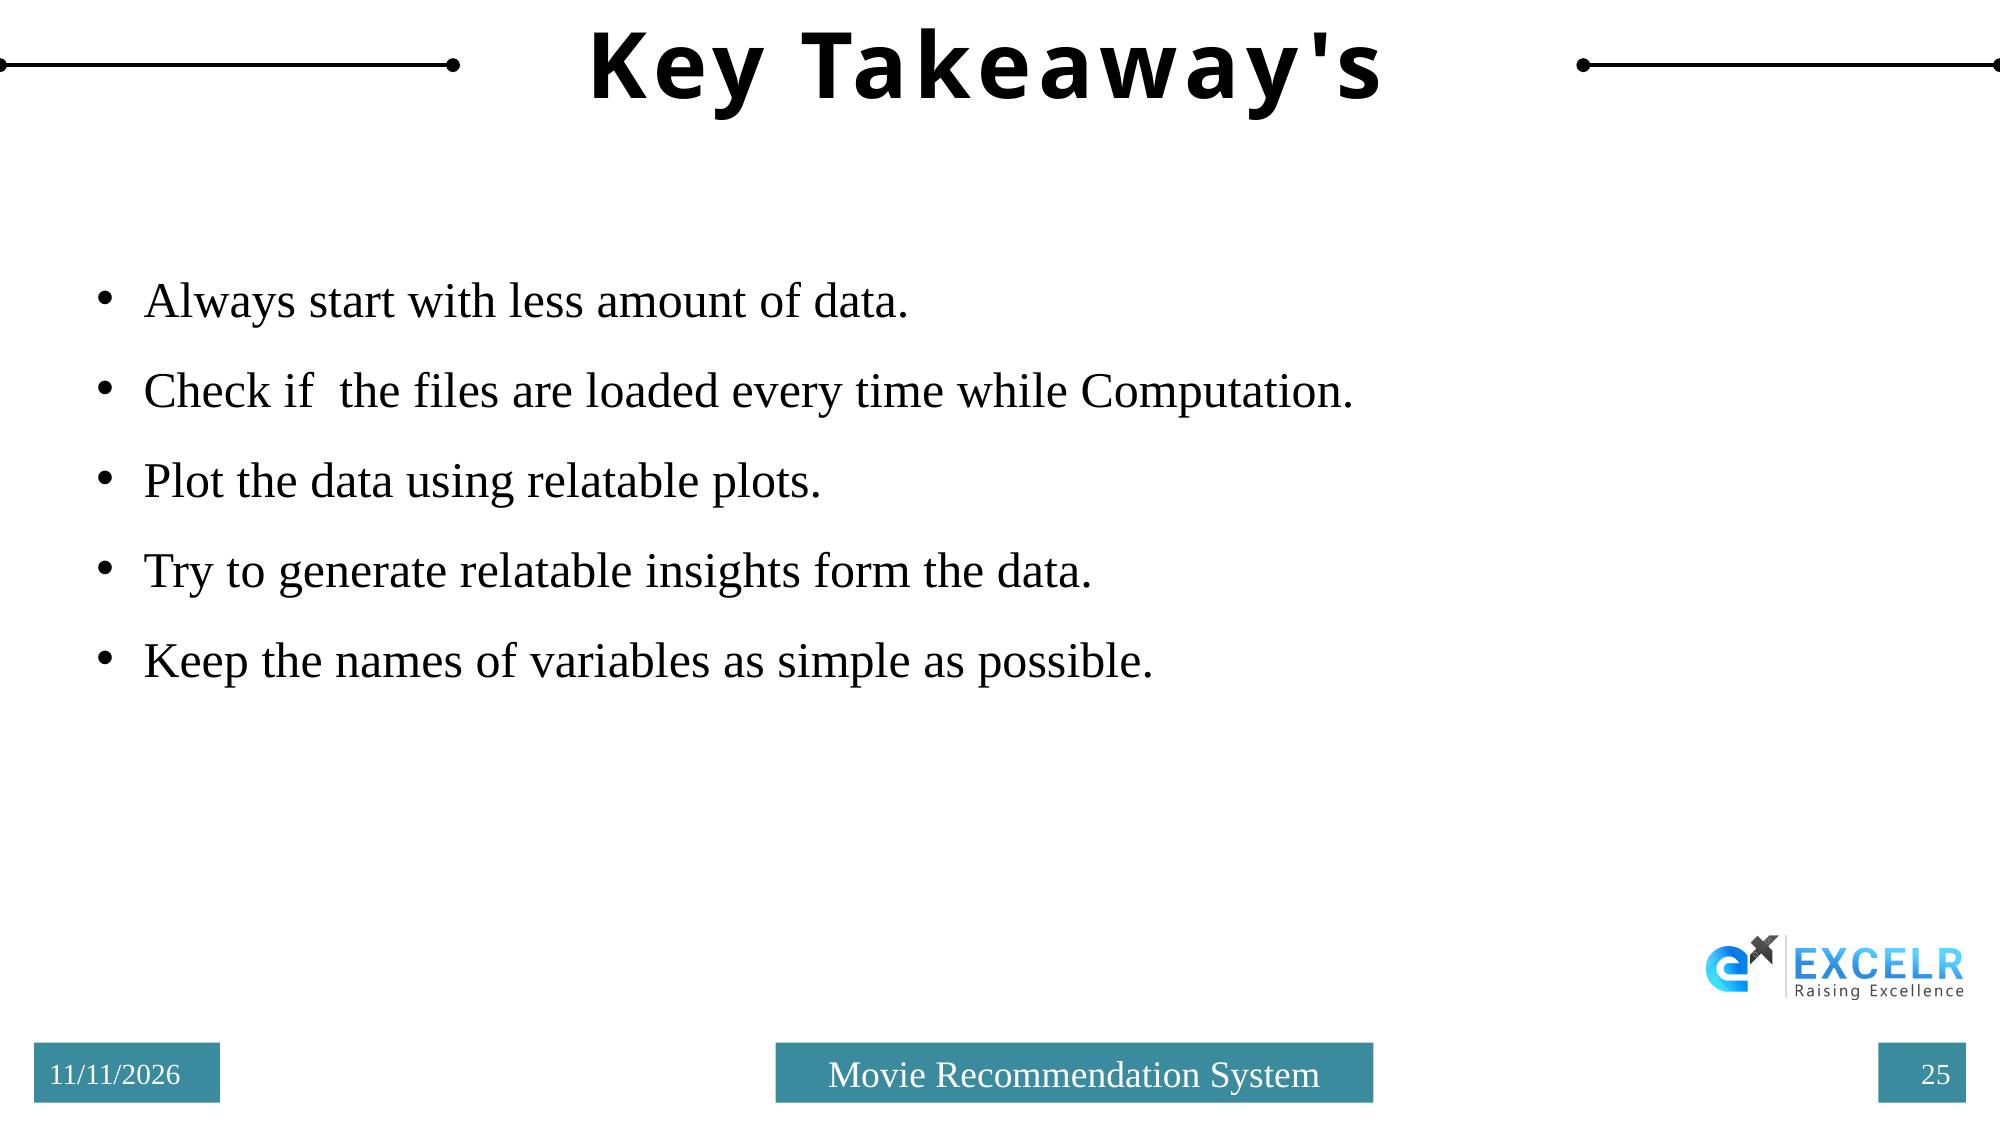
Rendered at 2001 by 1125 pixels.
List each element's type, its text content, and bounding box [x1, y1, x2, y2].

text_box Always start with less amount of data. Check if the files are loaded every time while Computation. Plot the data using relatable plots. Try to generate relatable insights form the data. Keep the names of variables as simple as possible. [81, 230, 1411, 785]
picture [1704, 895, 1966, 1043]
text_box Key Takeaway's [34, 0, 1966, 125]
footer Movie Recommendation System [775, 1042, 1374, 1103]
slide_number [34, 1042, 220, 1103]
slide_number 25 [1878, 1043, 1966, 1103]
